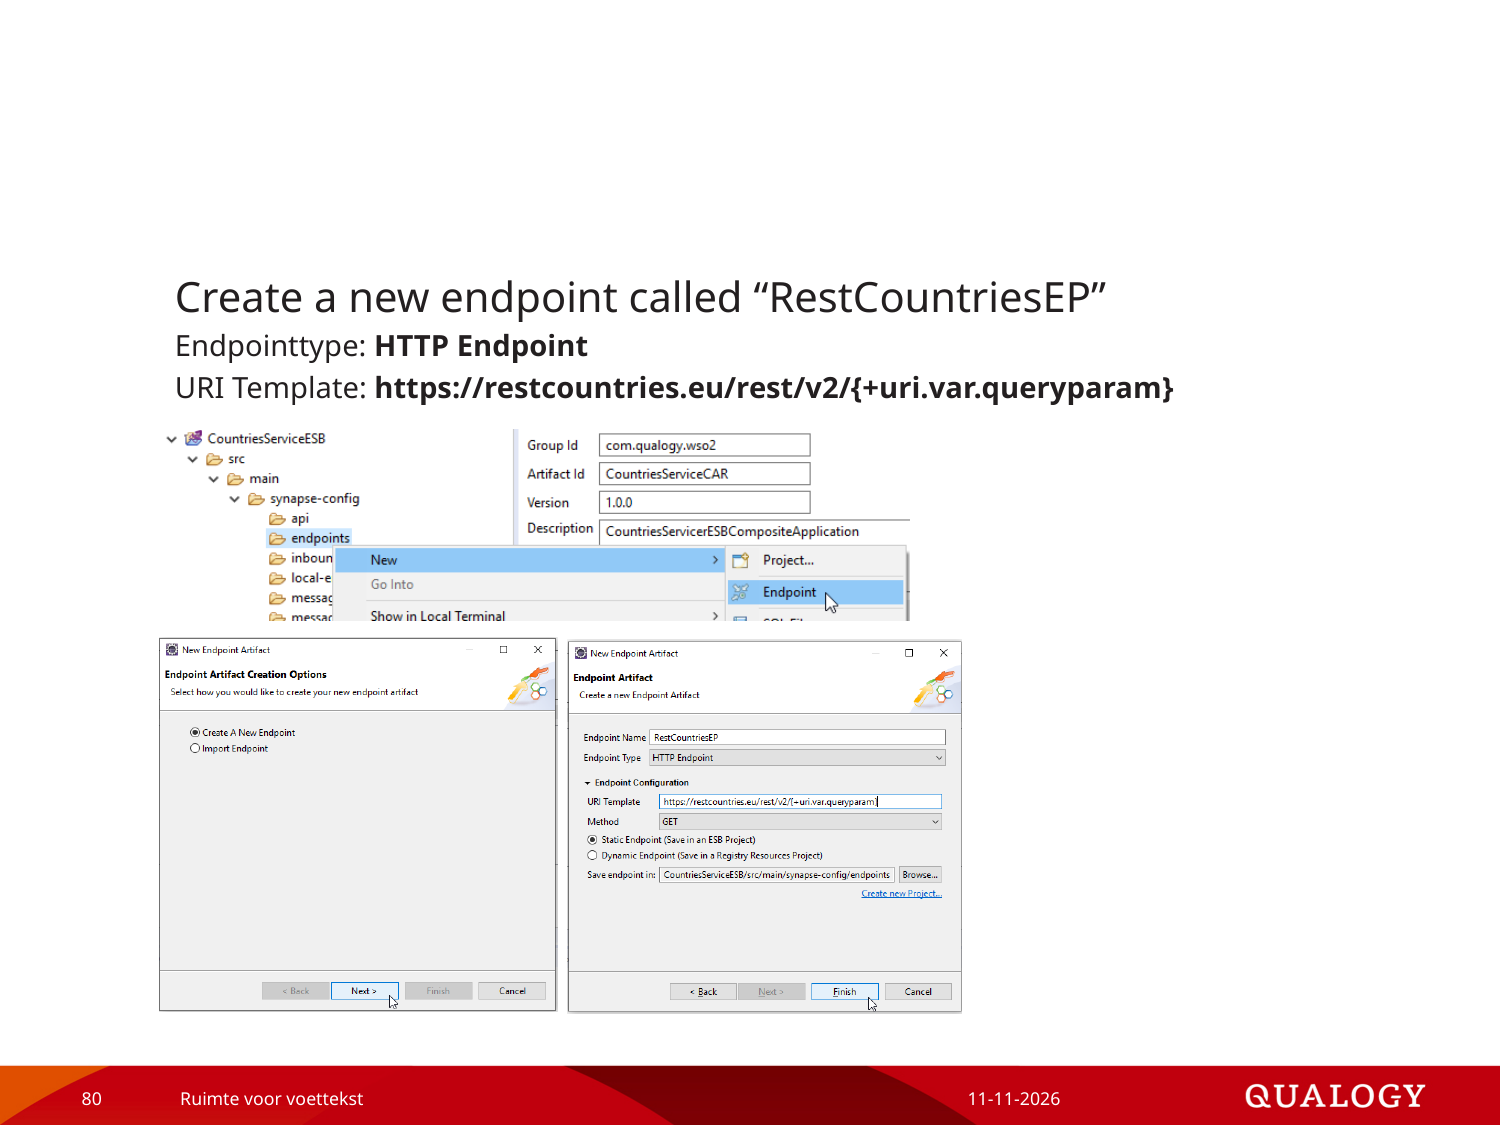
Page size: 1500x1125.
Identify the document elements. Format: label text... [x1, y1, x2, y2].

footer Ruimte voor voettekst [174, 1082, 938, 1118]
picture [0, 0, 1500, 1125]
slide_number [961, 1082, 1213, 1118]
slide_number 80 [75, 1082, 145, 1118]
list Create a new endpoint called “RestCountriesEP” Endpointtype: HTTP Endpoint URI Template: https://restcountries.eu/rest/v2/{+uri.var.queryparam} [159, 271, 1432, 1014]
